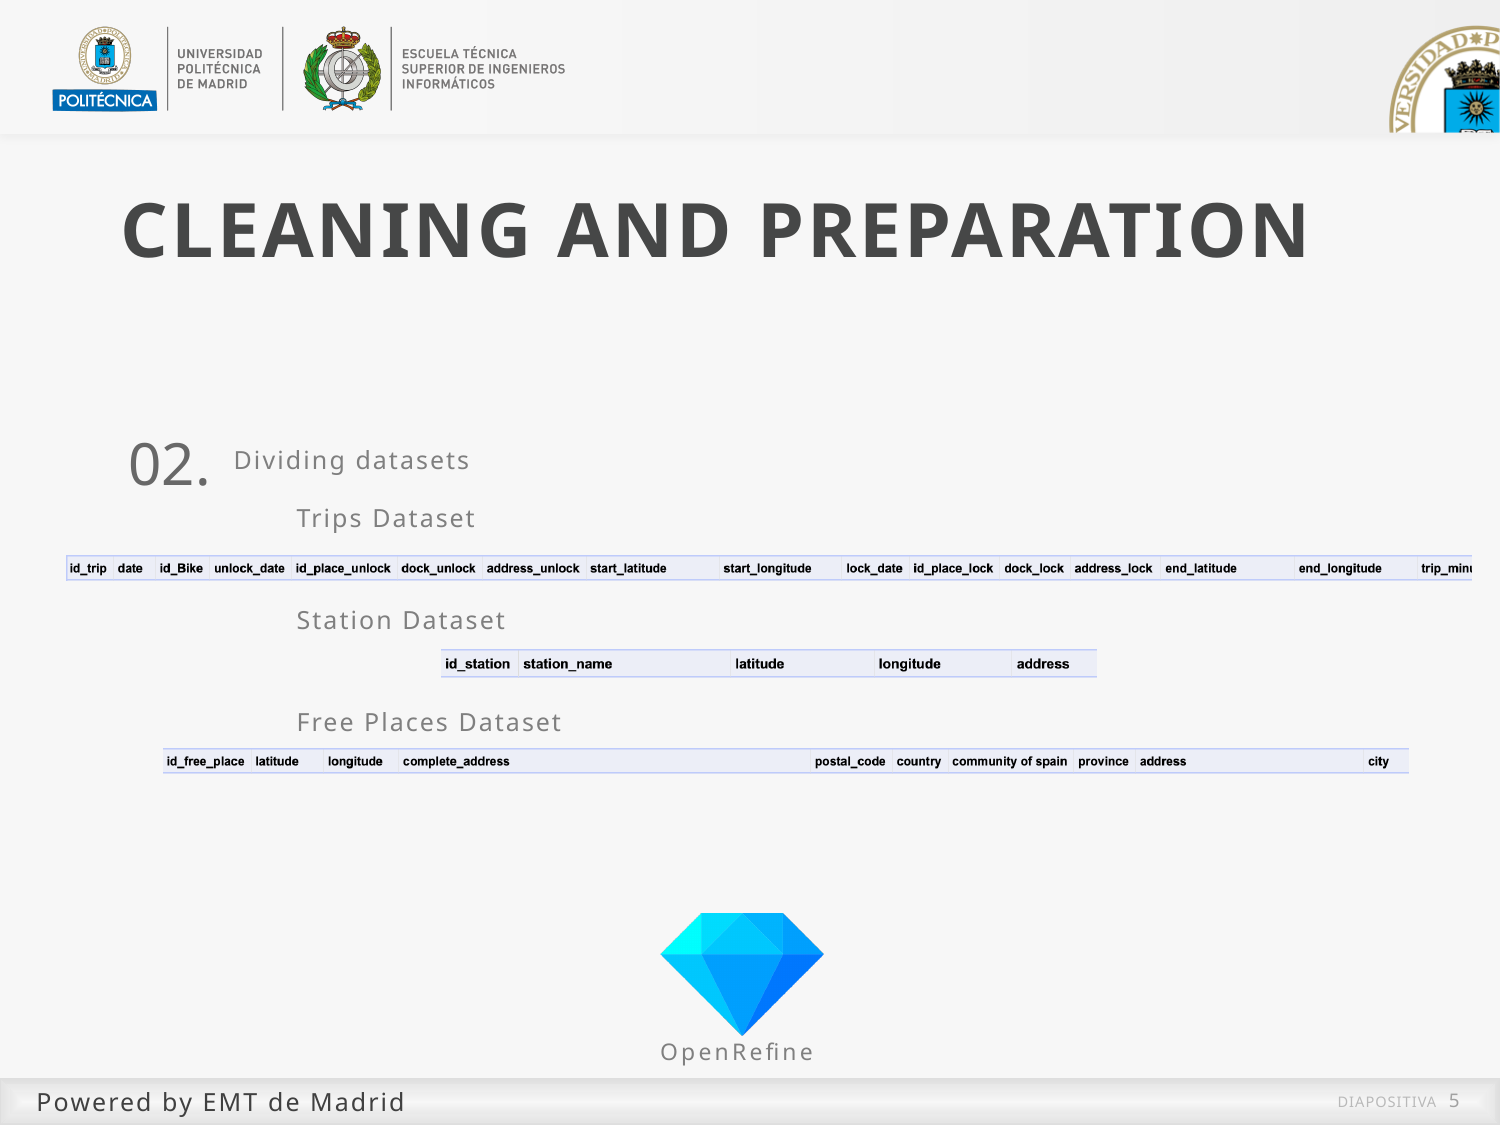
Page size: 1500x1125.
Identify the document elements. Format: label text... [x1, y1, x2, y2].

text_box Dividing datasets [233, 444, 1338, 475]
text_box 02. [113, 427, 235, 503]
picture [660, 913, 740, 1036]
list Trips Dataset Station Dataset Free Places Dataset [296, 581, 1352, 739]
picture [1387, 23, 1500, 133]
picture [1470, 101, 1483, 115]
list Trips Dataset Station Dataset Free Places Dataset [296, 502, 1352, 555]
picture [66, 555, 1472, 581]
list Powered by EMT de Madrid [36, 782, 1141, 1125]
picture [440, 649, 1097, 678]
picture [30, 4, 587, 134]
picture [163, 748, 1409, 774]
list cleaning and preparation [120, 192, 1431, 275]
picture [704, 913, 824, 1036]
